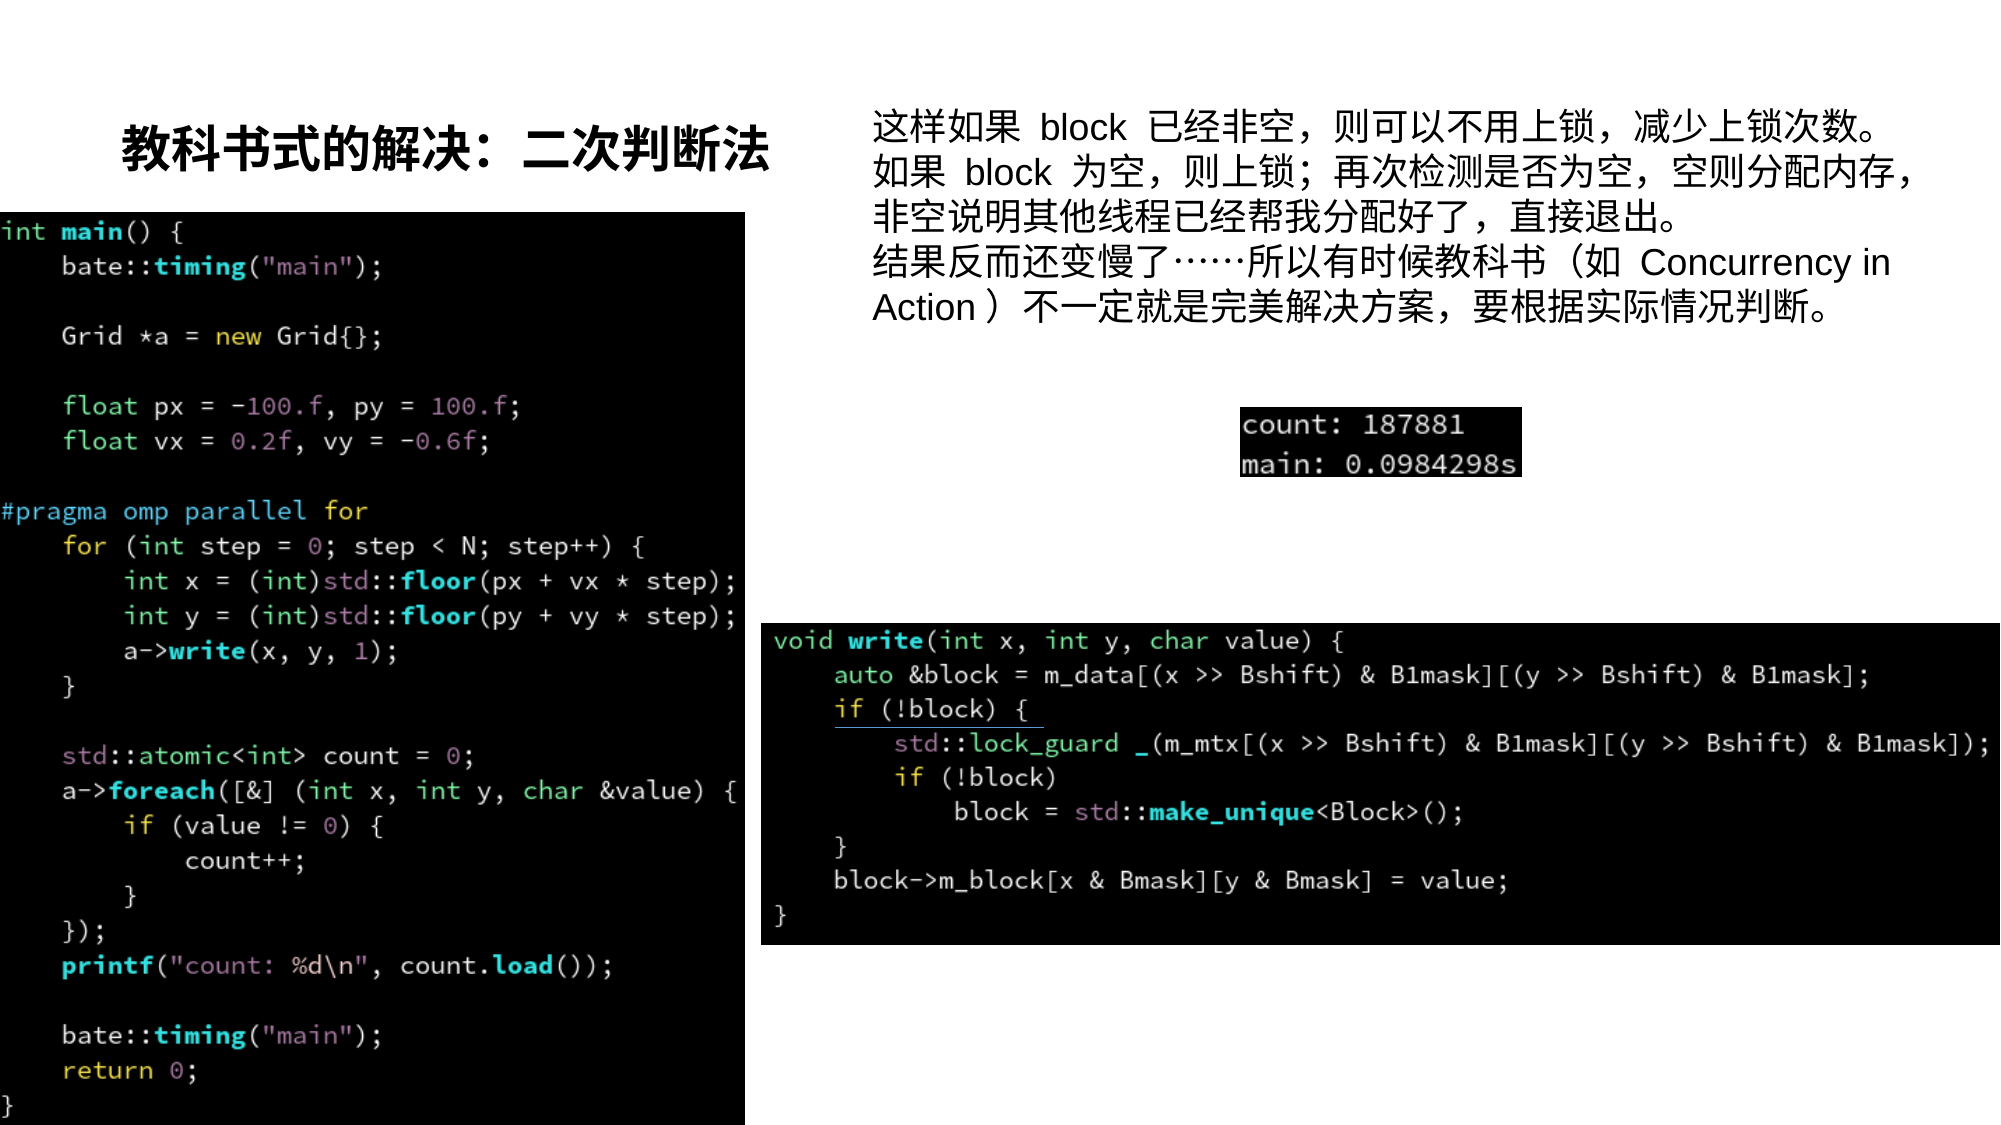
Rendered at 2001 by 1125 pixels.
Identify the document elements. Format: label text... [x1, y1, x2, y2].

picture [1240, 407, 1522, 477]
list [761, 623, 2000, 945]
text_box 这样如果 block 已经非空，则可以不用上锁，减少上锁次数。 如果 block 为空，则上锁；再次检测是否为空，空则分配内存，非空说明其他线程已经帮我分配好了，直接退出。 结果反而还变慢了……所以有时候教科书（如 Concurrency in Action）不一定就是完美解决方案，要根据实际情况判断。 [857, 95, 1981, 336]
title 教科书式的解决：二次判断法 [106, 42, 1832, 260]
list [0, 212, 745, 1125]
